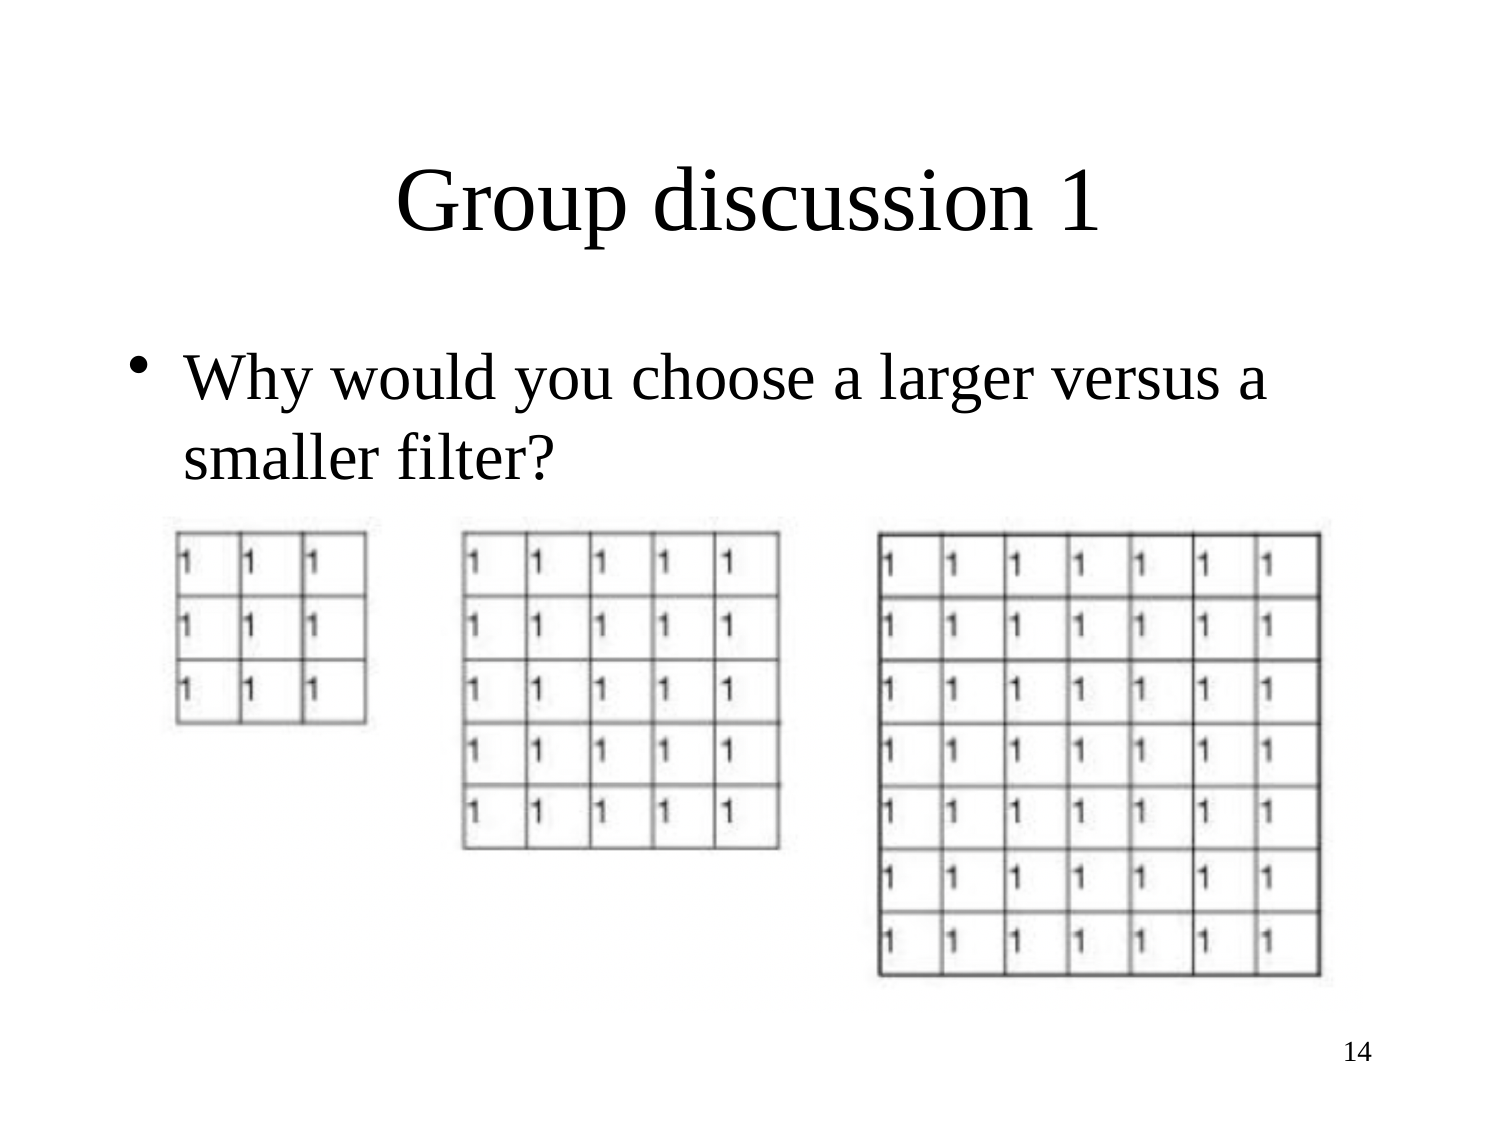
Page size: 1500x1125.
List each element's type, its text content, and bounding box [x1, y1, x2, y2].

title Group discussion 1 [112, 99, 1388, 288]
list Why would you choose a larger versus a smaller filter? [112, 324, 1388, 1001]
picture [87, 494, 1363, 1013]
slide_number 14 [1074, 1024, 1388, 1101]
